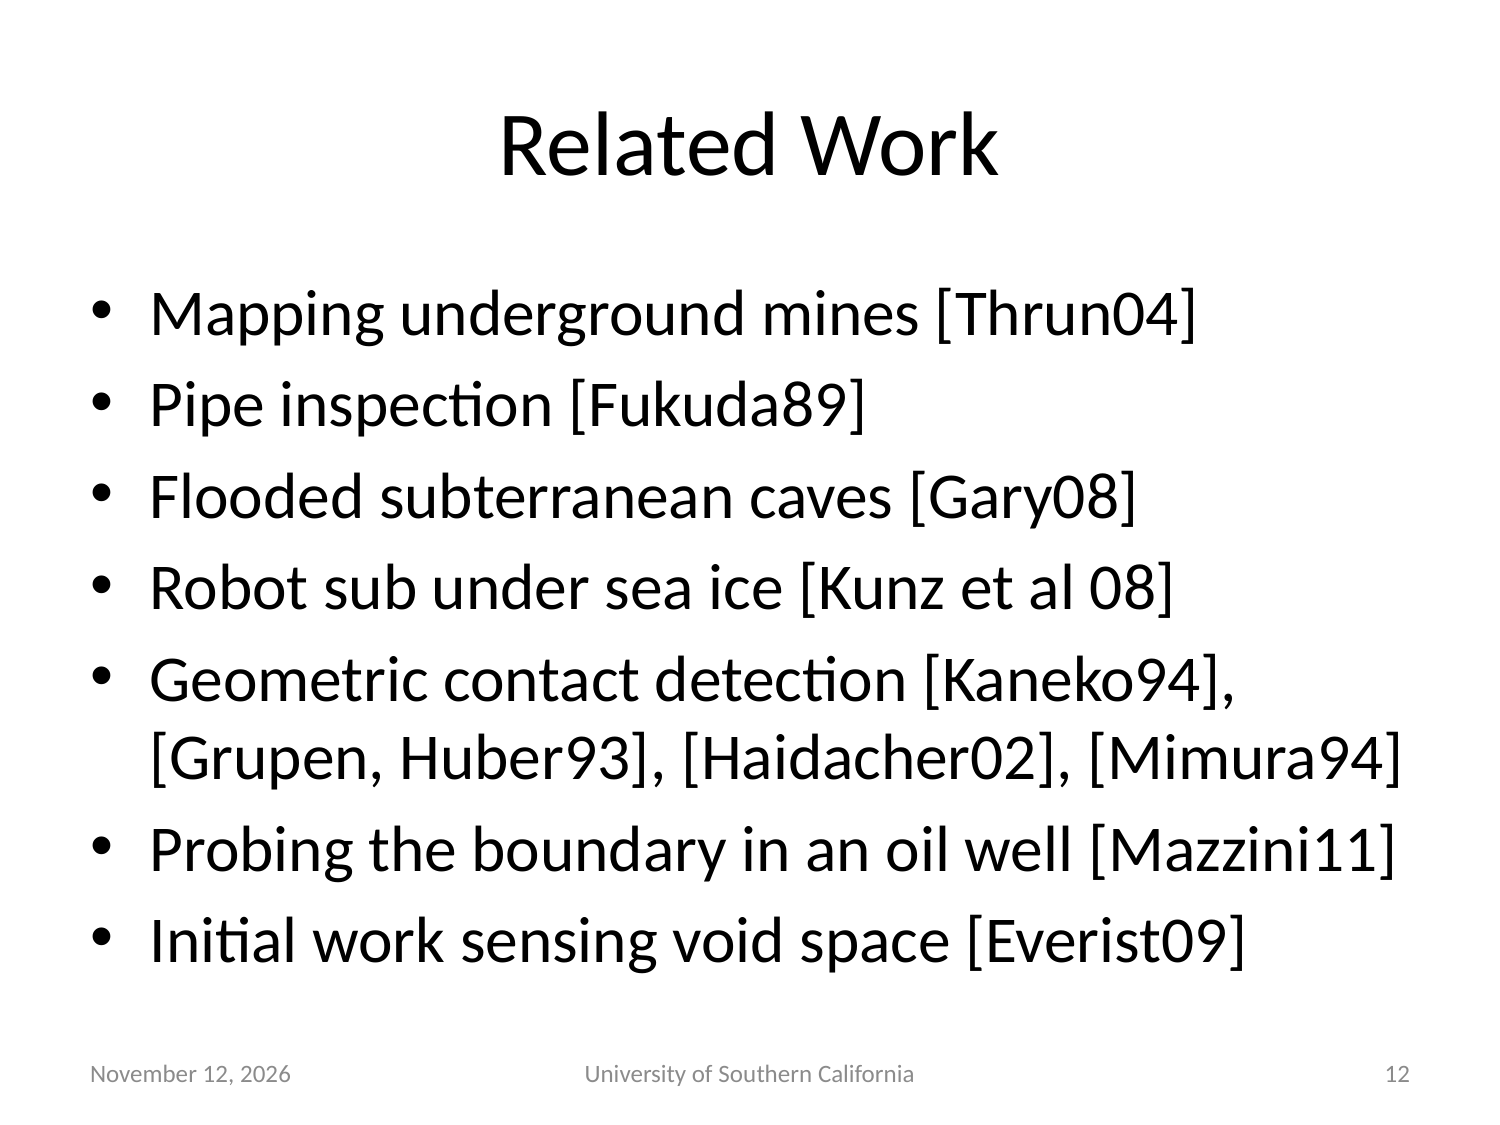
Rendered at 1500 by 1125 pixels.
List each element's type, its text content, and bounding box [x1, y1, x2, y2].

title Related Work [75, 45, 1425, 233]
list Mapping underground mines [Thrun04] Pipe inspection [Fukuda89] Flooded subterranean caves [Gary08] Robot sub under sea ice [Kunz et al 08] Geometric contact detection [Kaneko94], [Grupen, Huber93], [Haidacher02], [Mimura94] Probing the boundary in an oil well [Mazzini11] Initial work sensing void space [Everist09] [75, 262, 1425, 1005]
slide_number 12 [1074, 1042, 1425, 1103]
footer University of Southern California [512, 1042, 988, 1103]
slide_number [75, 1042, 425, 1103]
